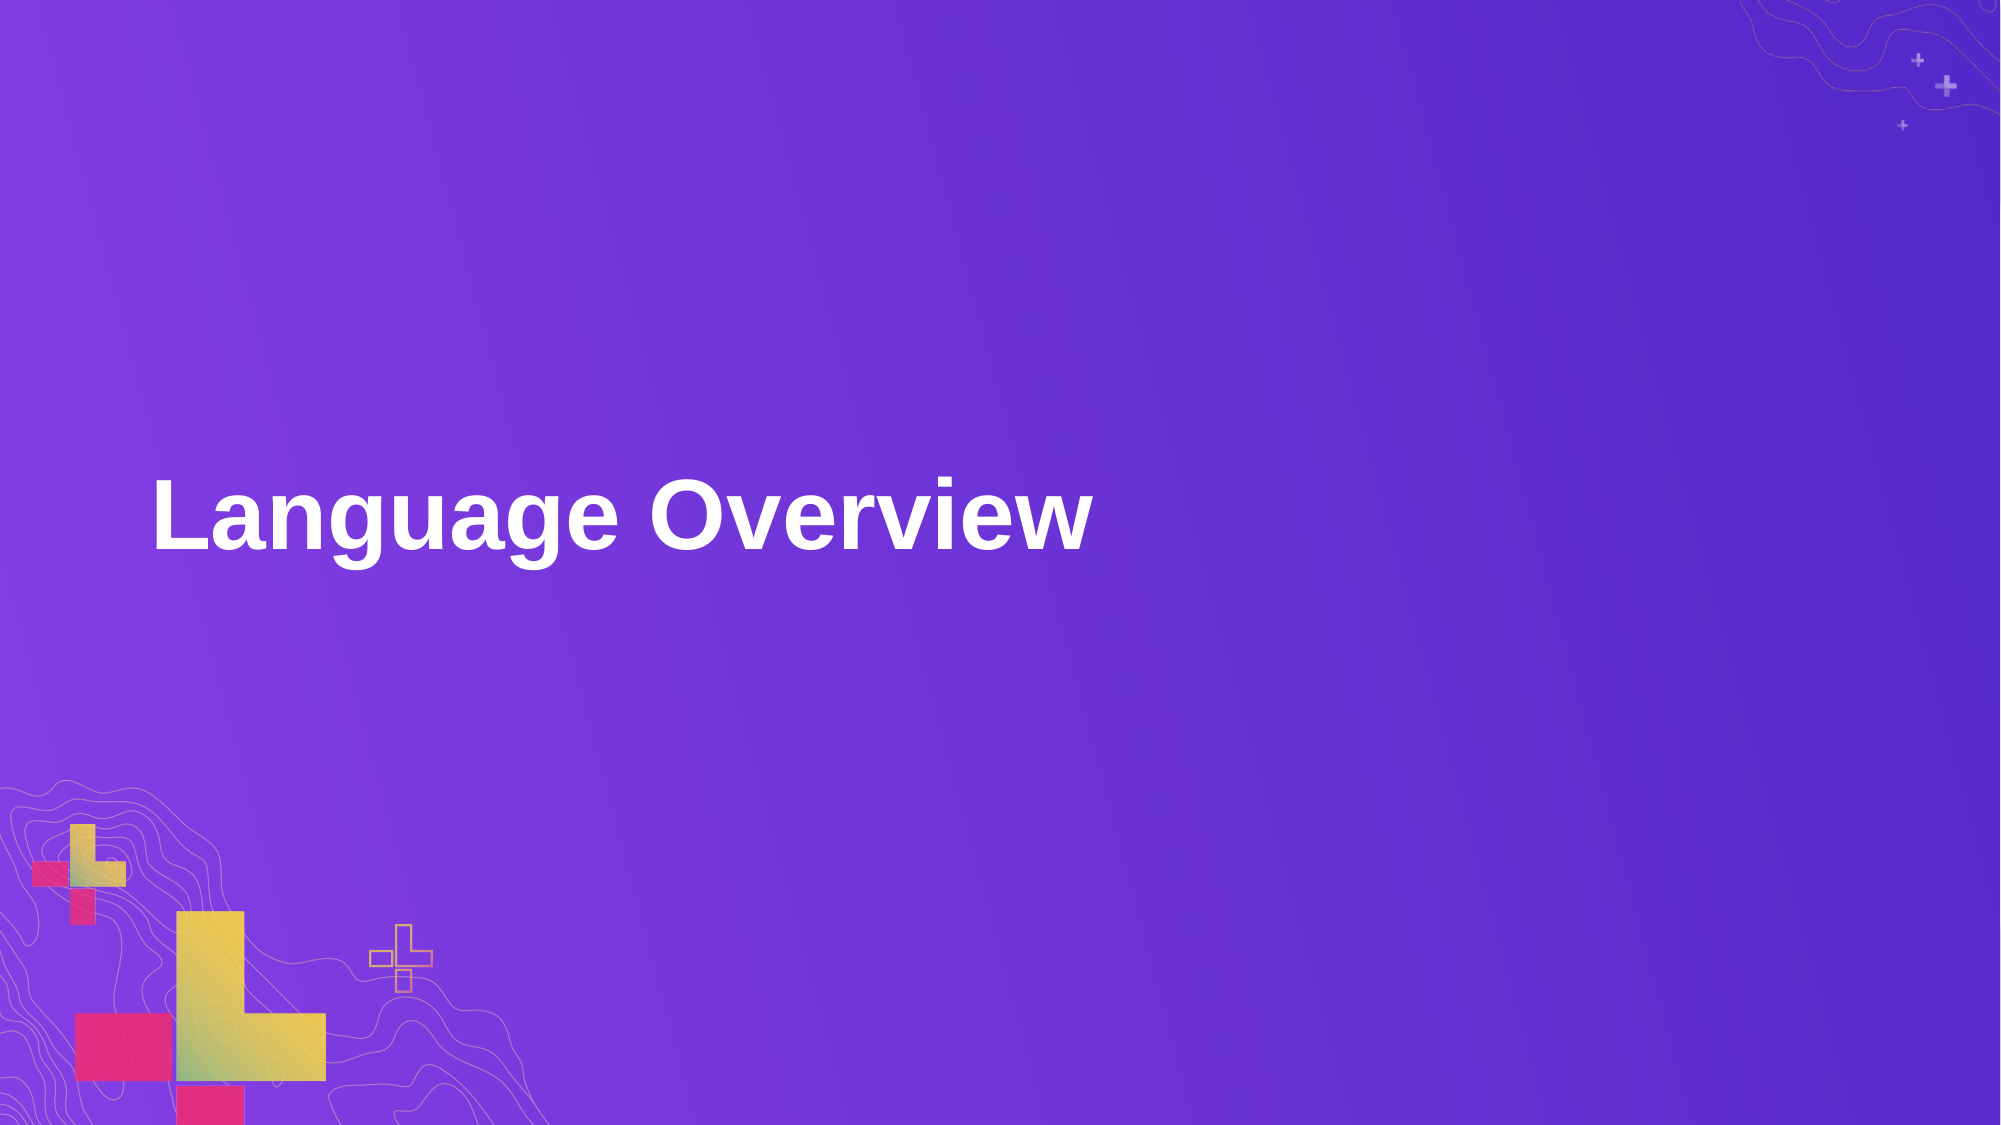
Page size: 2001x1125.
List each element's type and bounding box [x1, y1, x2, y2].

text_box [0, 0, 2000, 1125]
